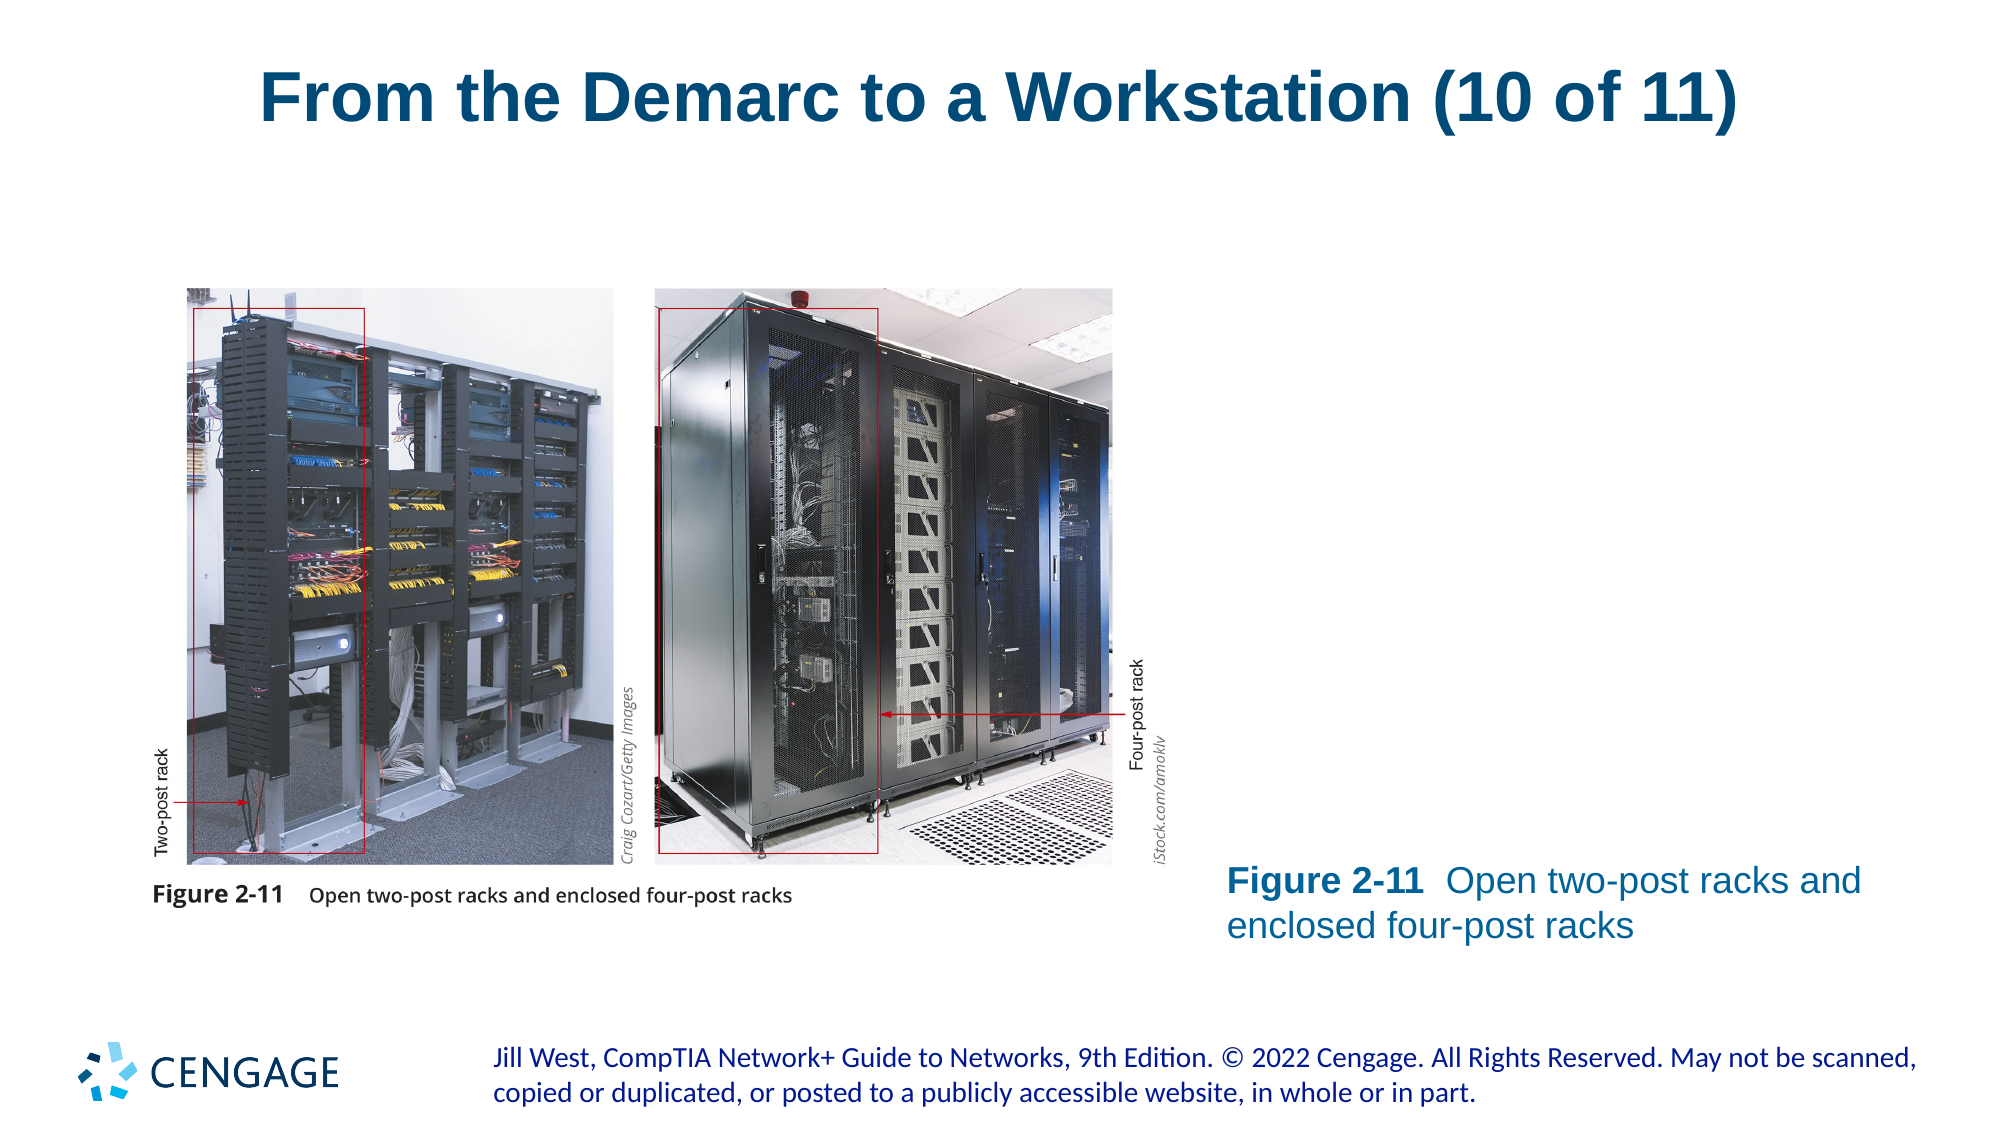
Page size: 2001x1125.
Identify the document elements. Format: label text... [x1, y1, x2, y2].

title From the Demarc to a Workstation (10 of 11) [137, 59, 1863, 171]
picture [154, 288, 1165, 908]
list Figure 2-11 Open two-post racks and enclosed four-post racks [1226, 856, 1880, 965]
picture [78, 1042, 338, 1101]
